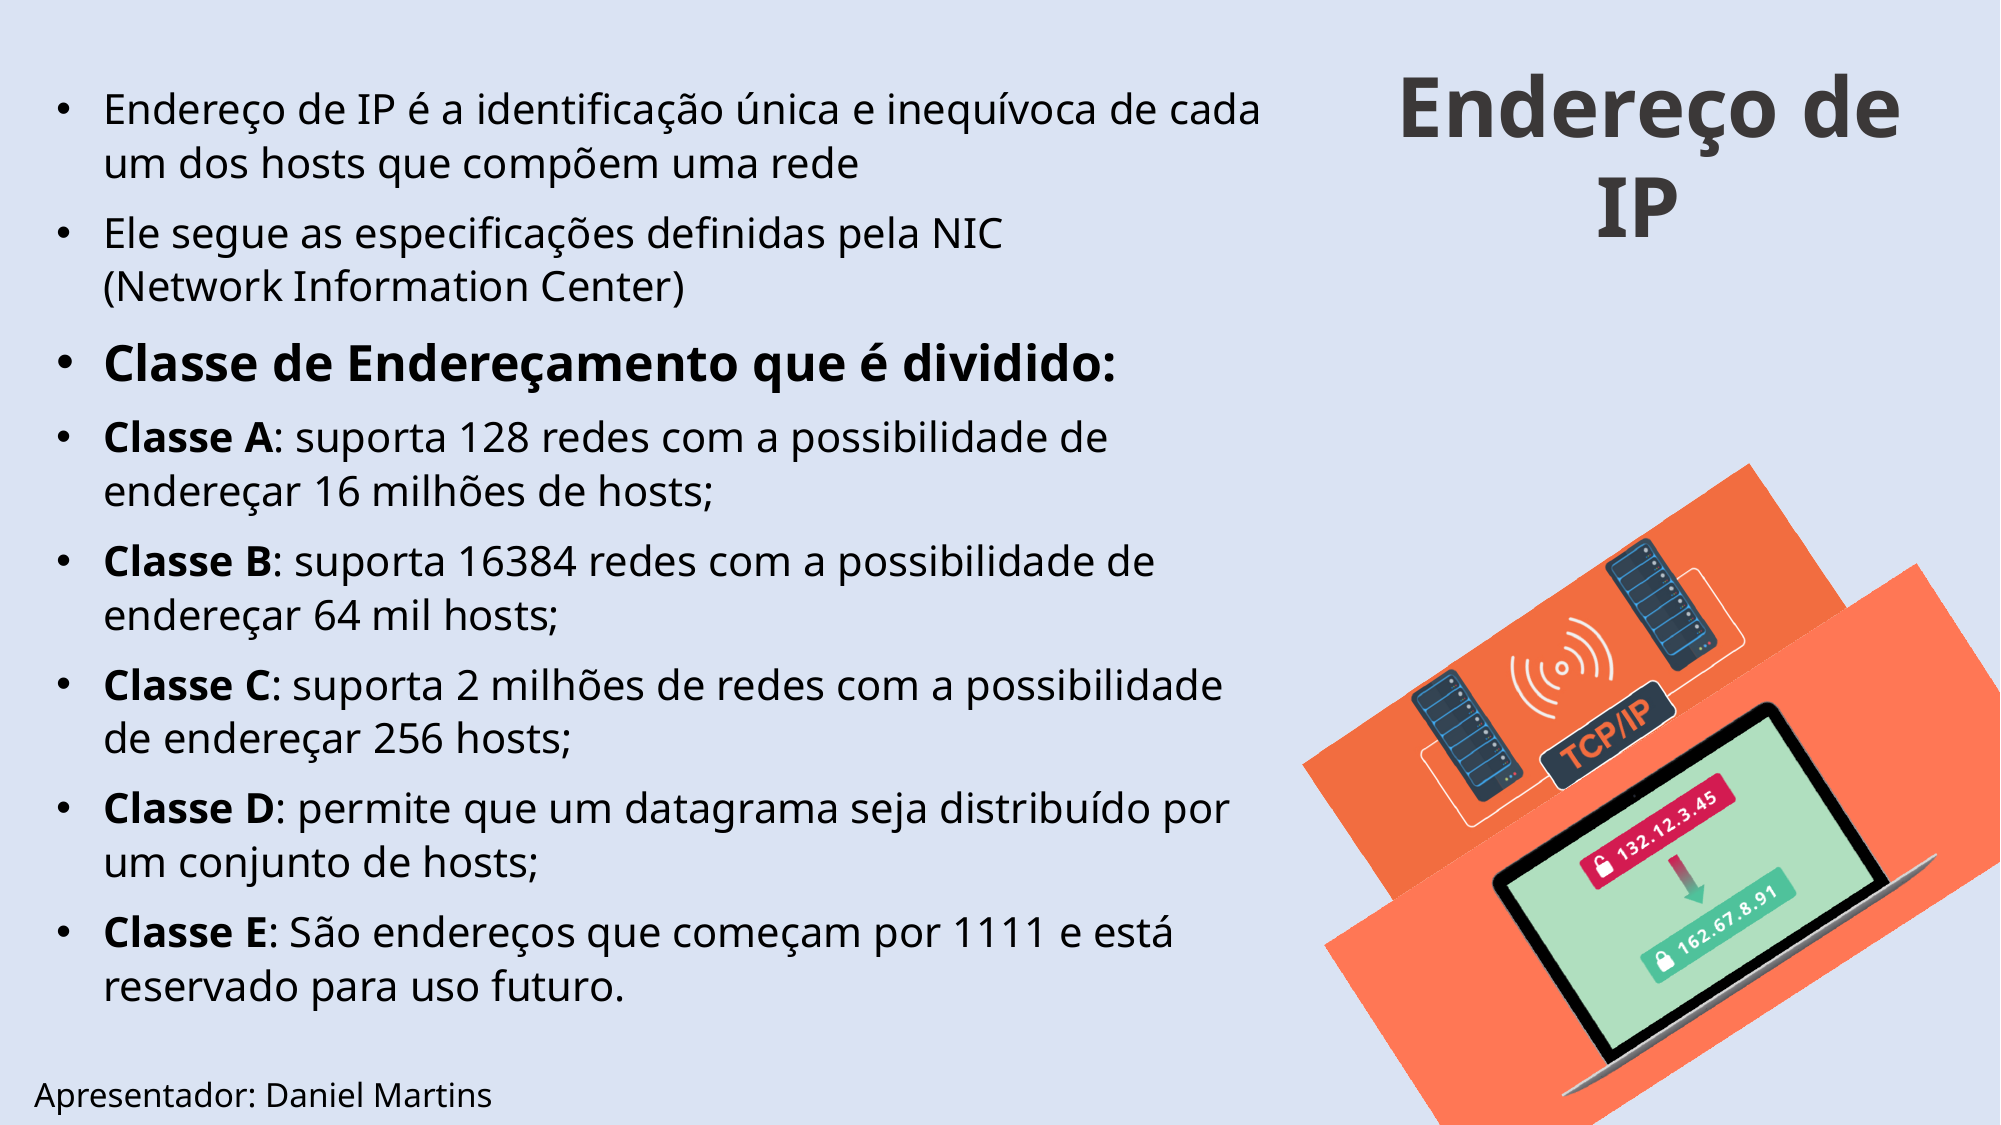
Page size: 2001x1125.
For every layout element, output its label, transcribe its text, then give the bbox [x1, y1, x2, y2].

text_box Endereço de IP é a identificação única e inequívoca de cada um dos hosts que compõem uma rede Ele segue as especificações definidas pela NIC (Network Information Center) Classe de Endereçamento que é dividido: Classe A: suporta 128 redes com a possibilidade de endereçar 16 milhões de hosts; Classe B: suporta 16384 redes com a possibilidade de endereçar 64 mil hosts; Classe C: suporta 2 milhões de redes com a possibilidade de endereçar 256 hosts; Classe D: permite que um datagrama seja distribuído por um conjunto de hosts; Classe E: São endereços que começam por 1111 e está reservado para uso futuro. [41, 71, 1280, 1087]
text_box Apresentador: Daniel Martins [19, 1066, 578, 1122]
picture [1303, 464, 2000, 1125]
text_box Endereço de IP [1341, 47, 1959, 262]
